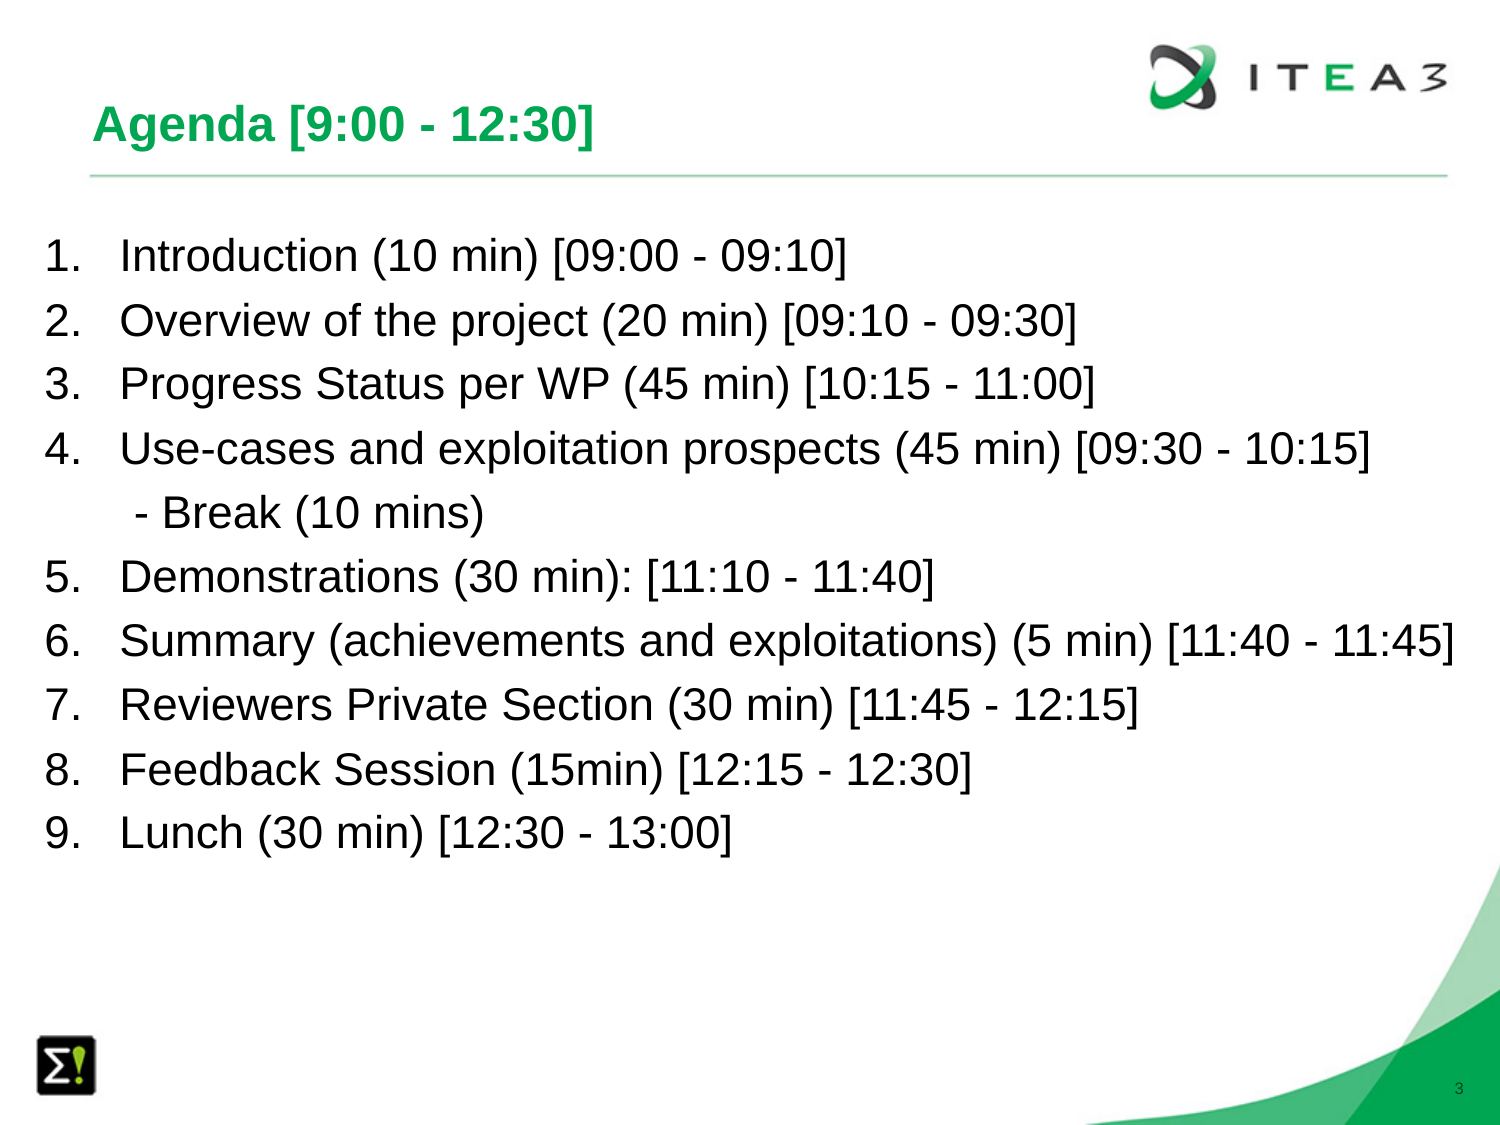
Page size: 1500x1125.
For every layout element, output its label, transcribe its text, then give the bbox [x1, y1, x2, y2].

title Agenda [9:00 - 12:30] [76, 23, 1099, 160]
picture [0, 0, 1500, 1125]
list Introduction (10 min) [09:00 - 09:10] Overview of the project (20 min) [09:10 - 09:30] Progress Status per WP (45 min) [10:15 - 11:00] Use-cases and exploitation prospects (45 min) [09:30 - 10:15] - Break (10 mins) Demonstrations (30 min): [11:10 - 11:40] Summary (achievements and exploitations) (5 min) [11:40 - 11:45] Reviewers Private Section (30 min) [11:45 - 12:15] Feedback Session (15min) [12:15 - 12:30] Lunch (30 min) [12:30 - 13:00] [29, 218, 1500, 1046]
